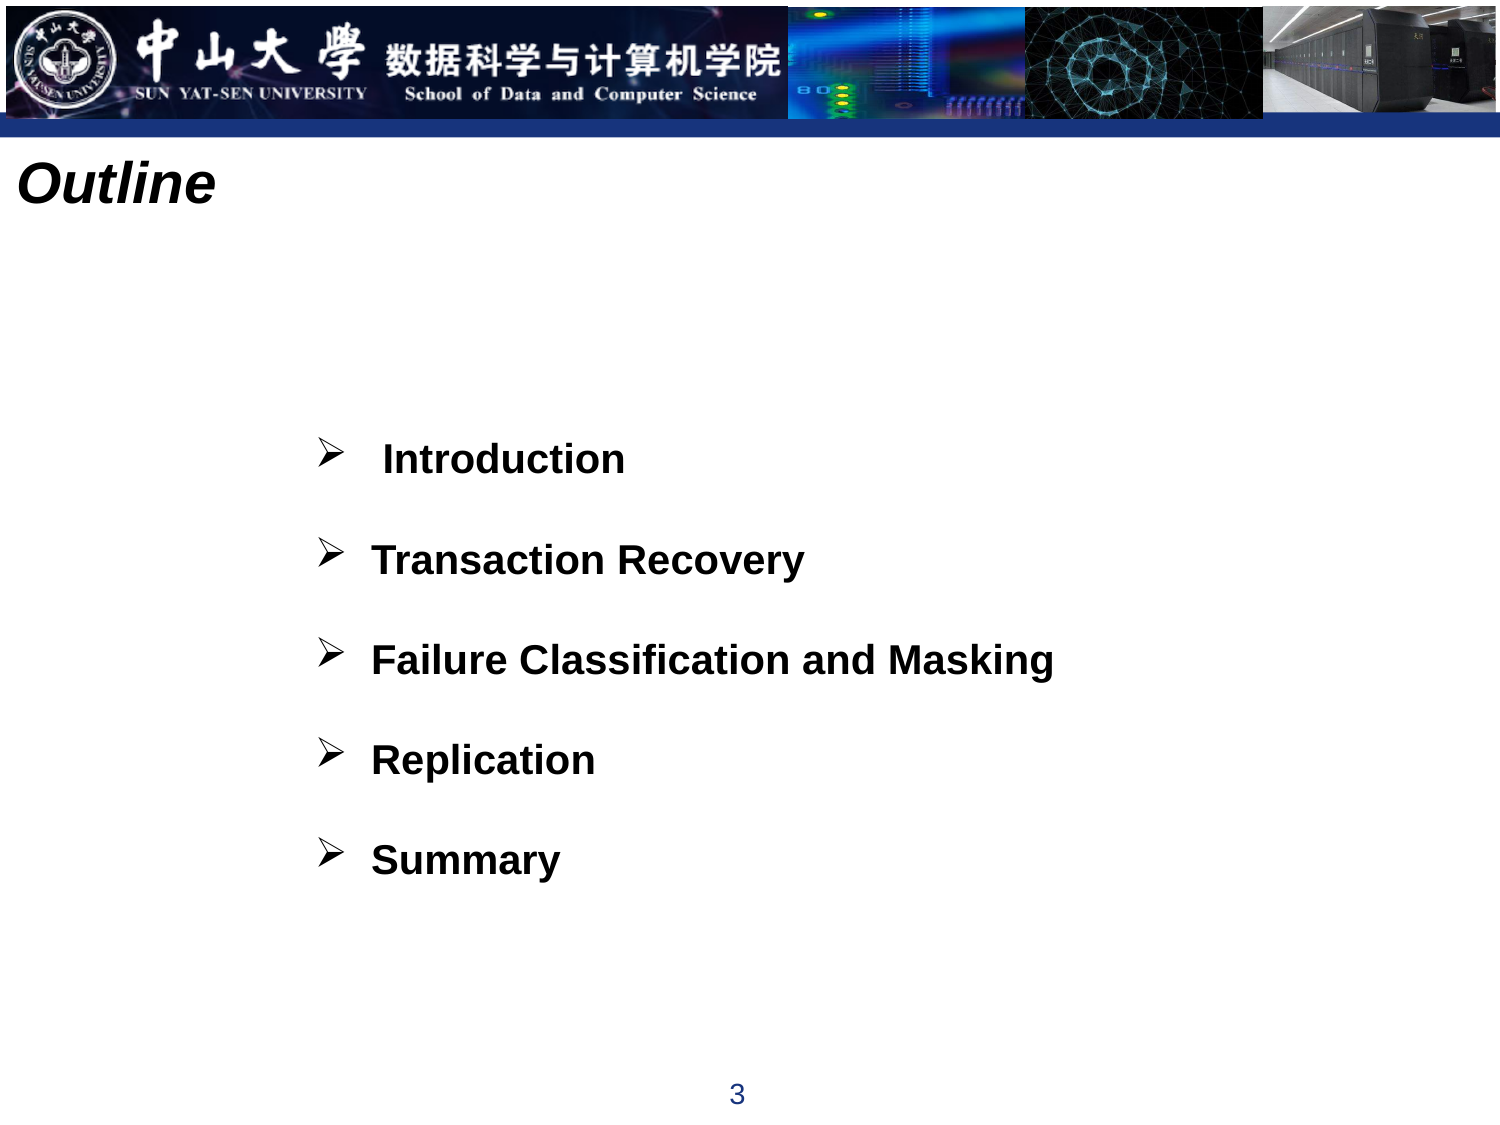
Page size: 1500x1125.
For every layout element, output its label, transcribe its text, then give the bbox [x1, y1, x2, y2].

slide_number 3 [562, 1067, 913, 1119]
picture [6, 6, 1496, 119]
text_box Introduction Transaction Recovery Failure Classification and Masking Replication Summary [299, 374, 1338, 890]
text_box Outline [1, 137, 232, 223]
